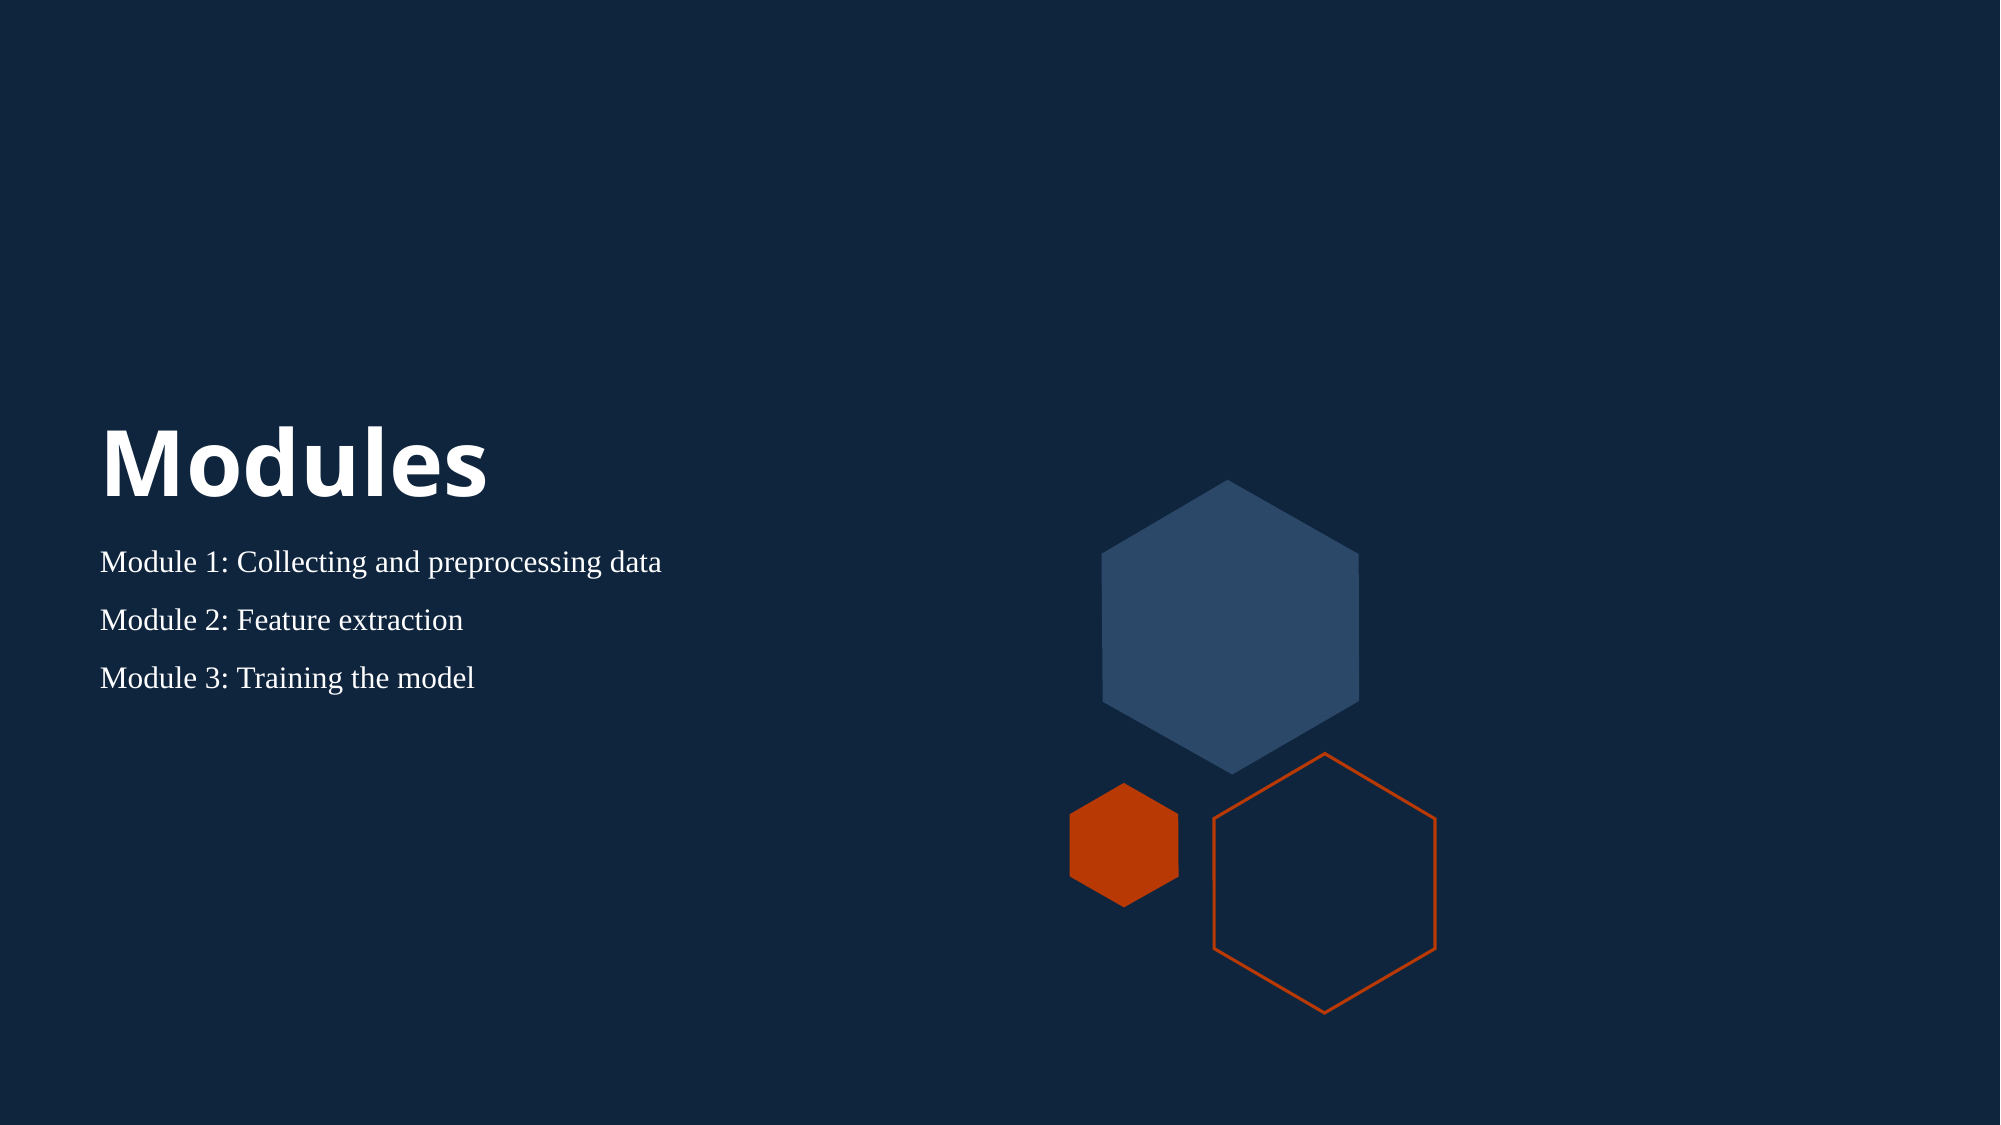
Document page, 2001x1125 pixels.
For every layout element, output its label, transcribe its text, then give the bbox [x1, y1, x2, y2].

picture [1101, 479, 1360, 775]
list Module 1: Collecting and preprocessing data Module 2: Feature extraction Module 3: Training the model [84, 533, 899, 863]
title Modules [84, 409, 1697, 628]
